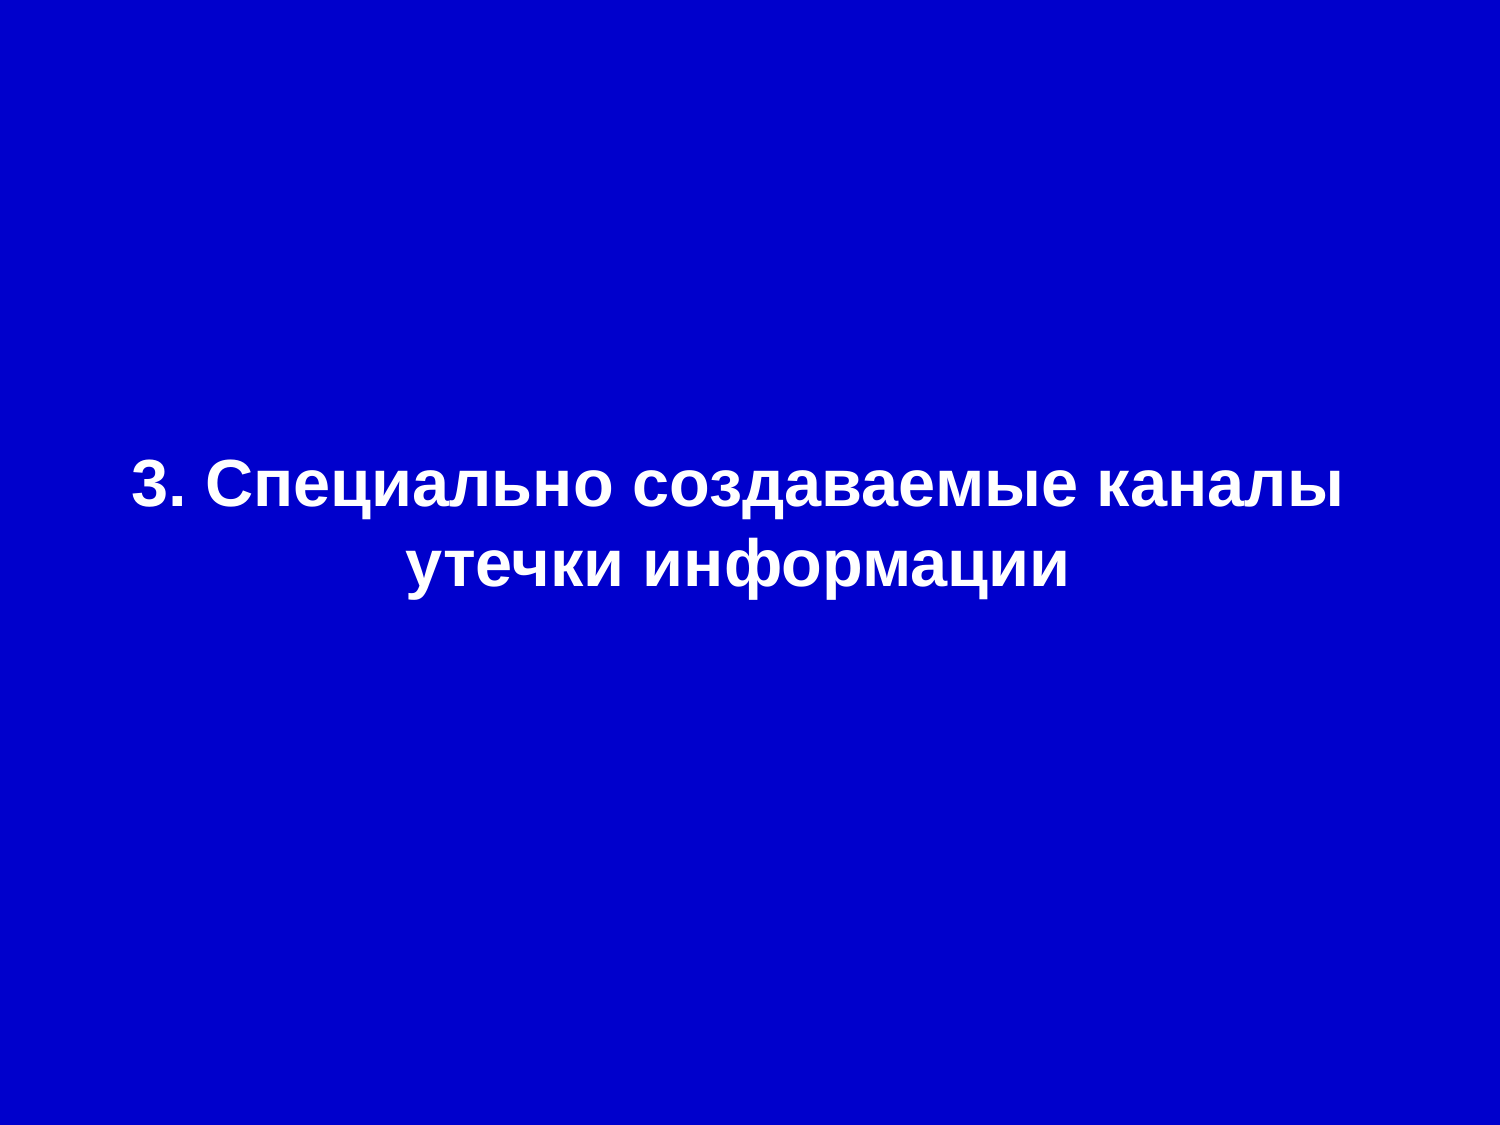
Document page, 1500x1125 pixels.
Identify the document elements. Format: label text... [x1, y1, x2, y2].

text_box 3. Специально создаваемые каналы утечки информации [29, 432, 1447, 608]
